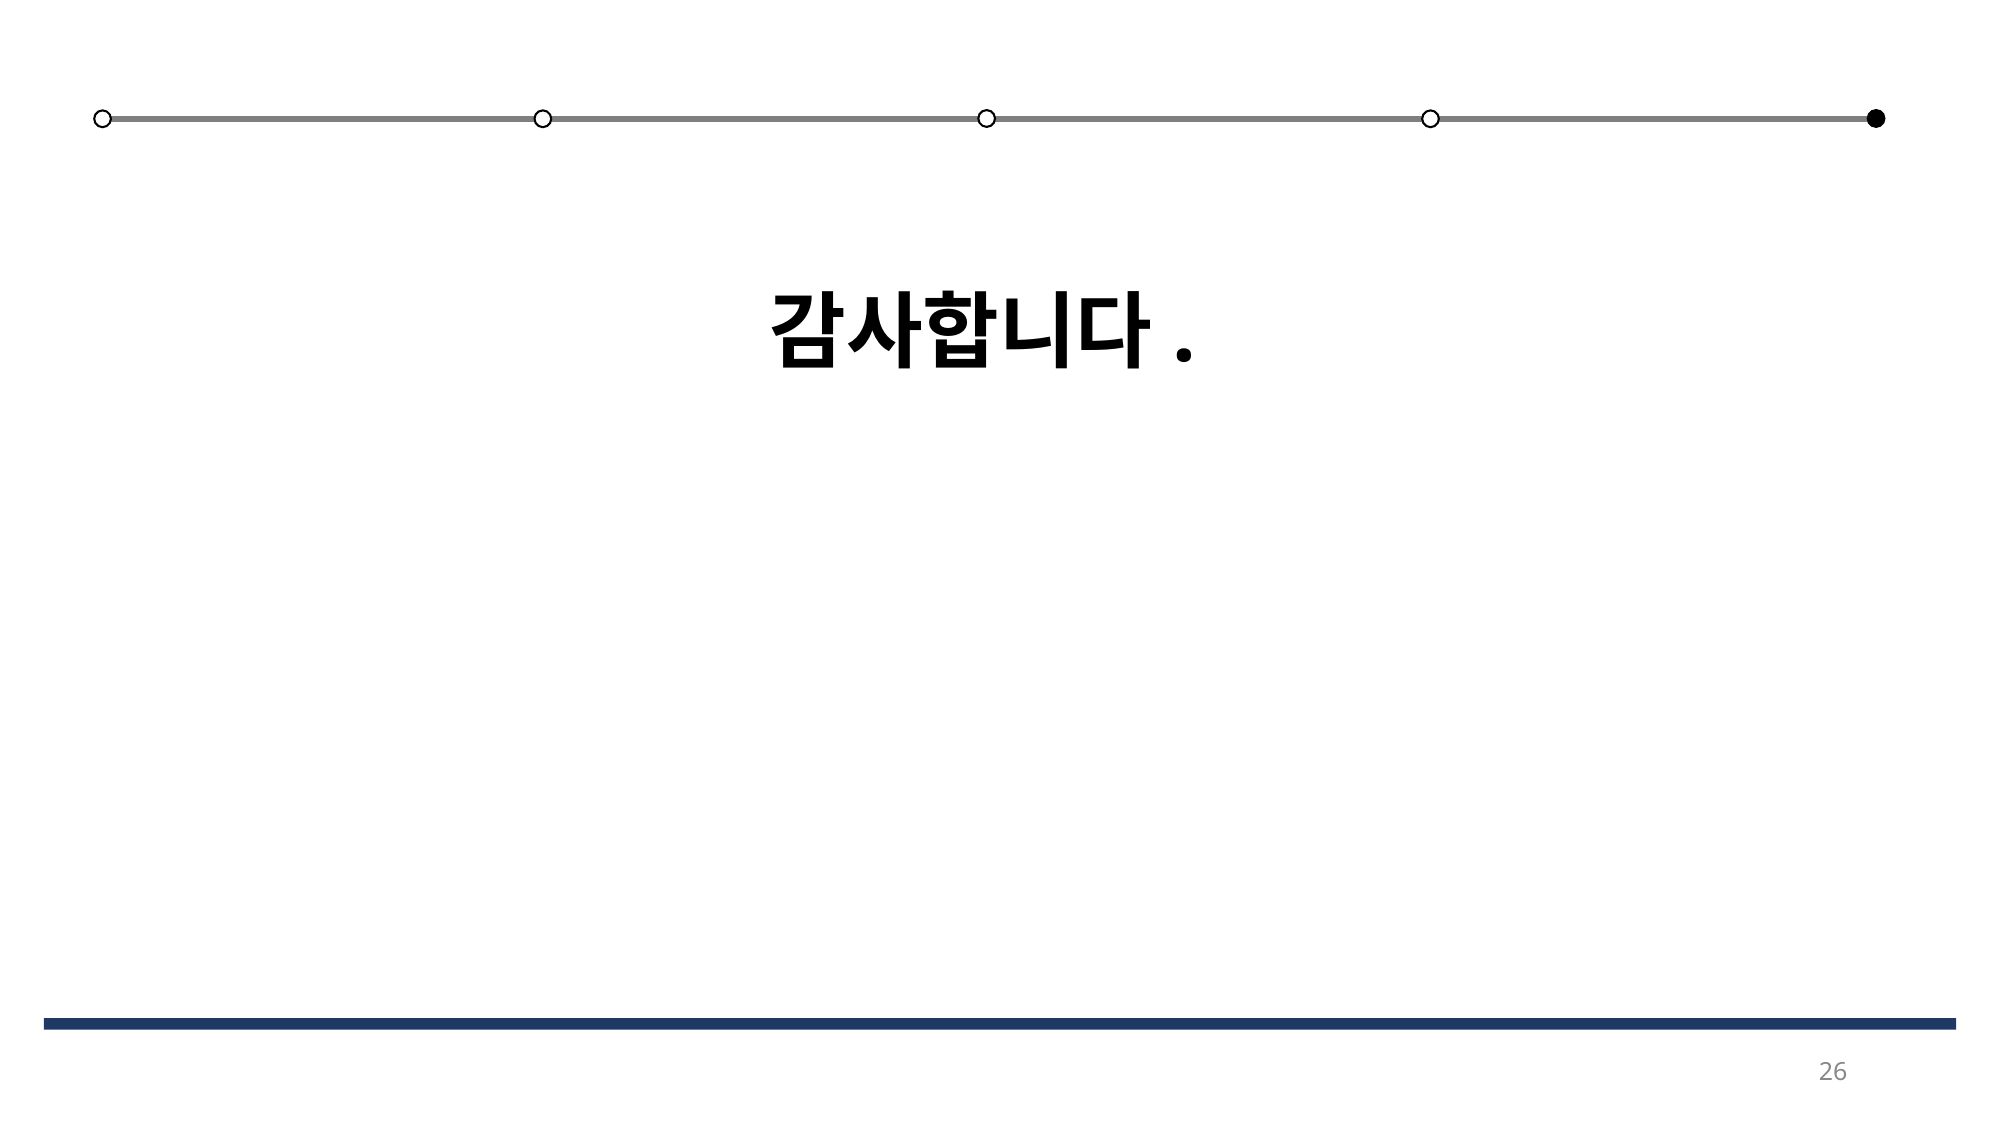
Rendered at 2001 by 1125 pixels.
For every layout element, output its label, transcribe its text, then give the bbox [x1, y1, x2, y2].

slide_number 26 [1412, 1042, 1863, 1103]
text_box [978, 110, 995, 118]
text_box [1422, 110, 1439, 118]
text_box [43, 1018, 1957, 1030]
text_box [94, 110, 111, 127]
text_box [534, 110, 552, 118]
text_box 감사합니다. [123, 270, 1850, 456]
text_box [1867, 110, 1885, 123]
